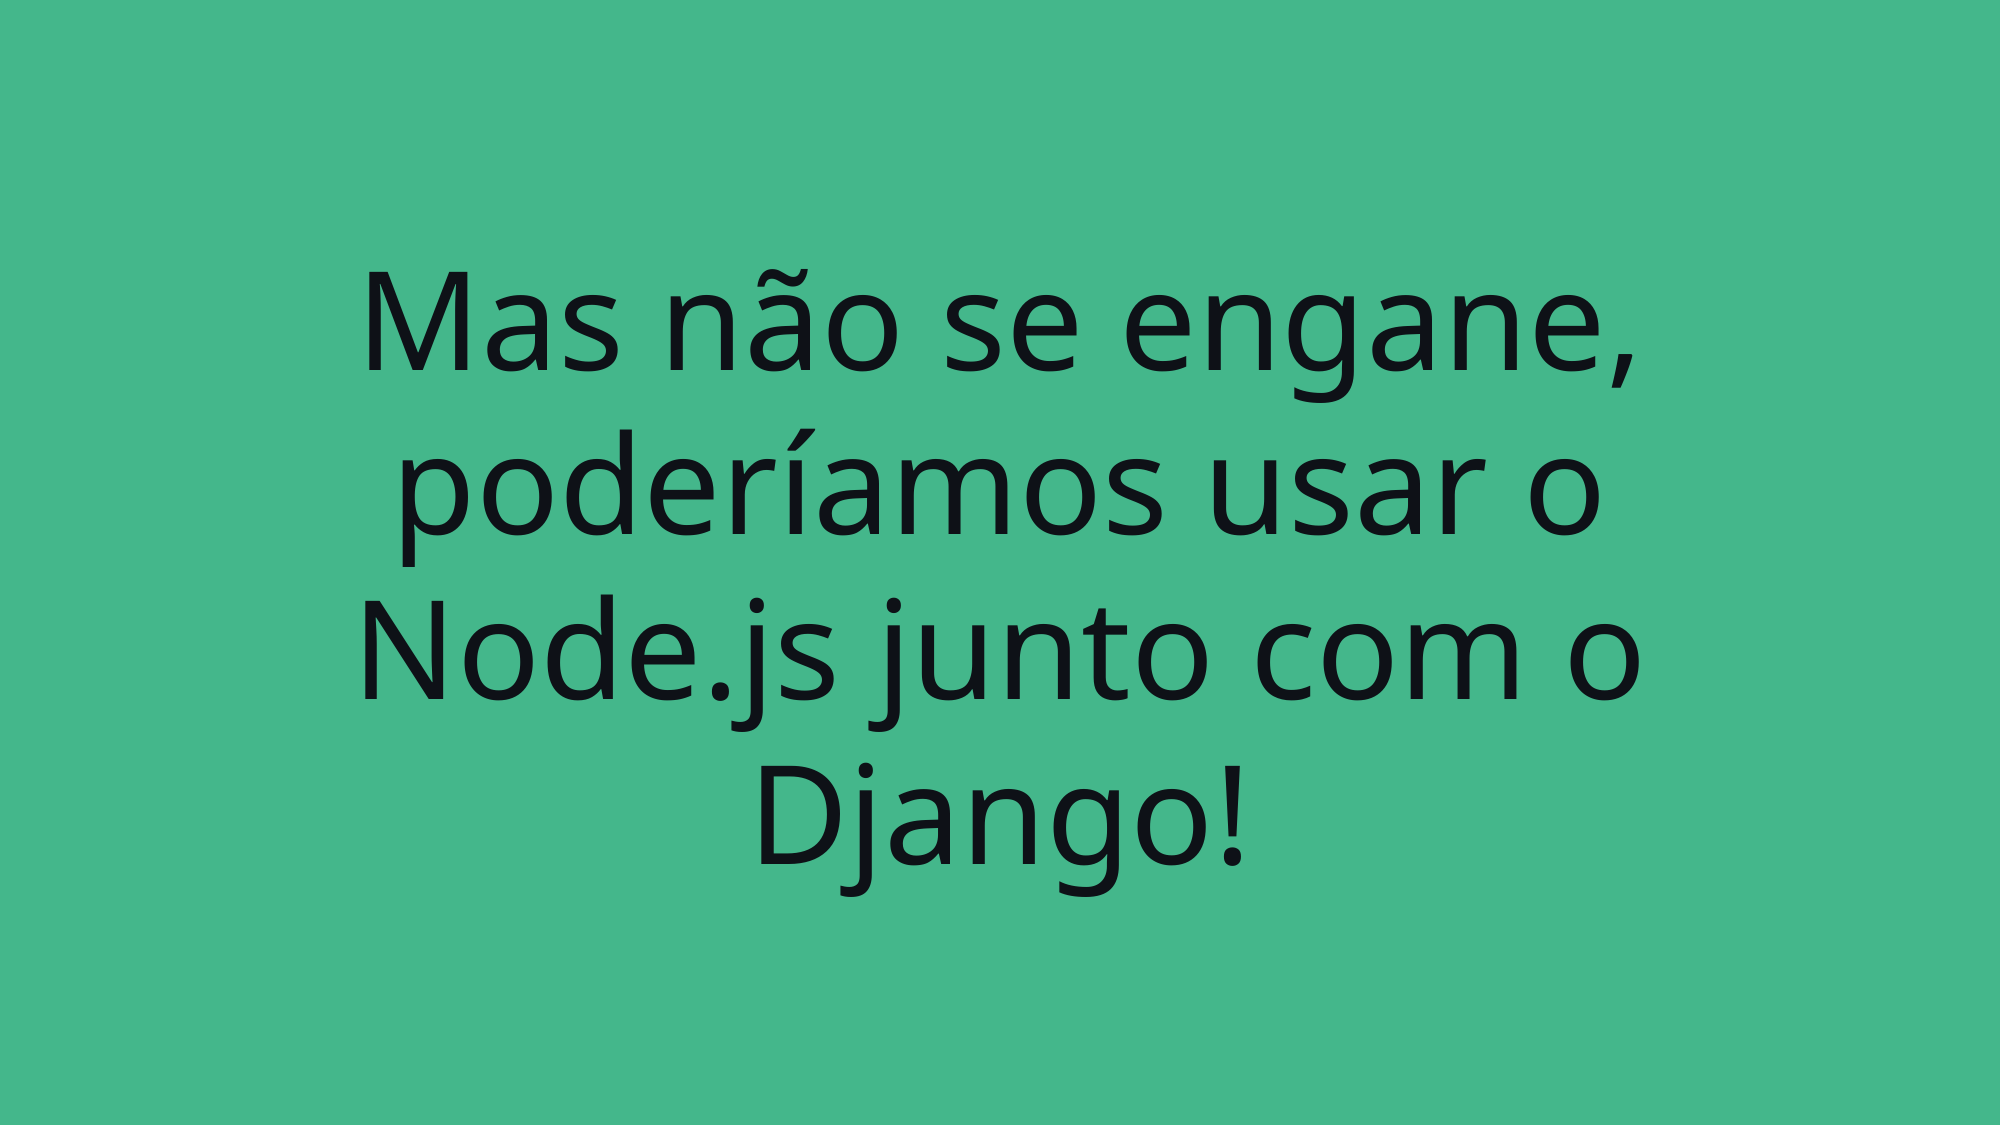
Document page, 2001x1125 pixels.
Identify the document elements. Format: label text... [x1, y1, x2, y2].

text_box Mas não se engane, poderíamos usar o Node.js junto com o Django! [134, 225, 1866, 900]
